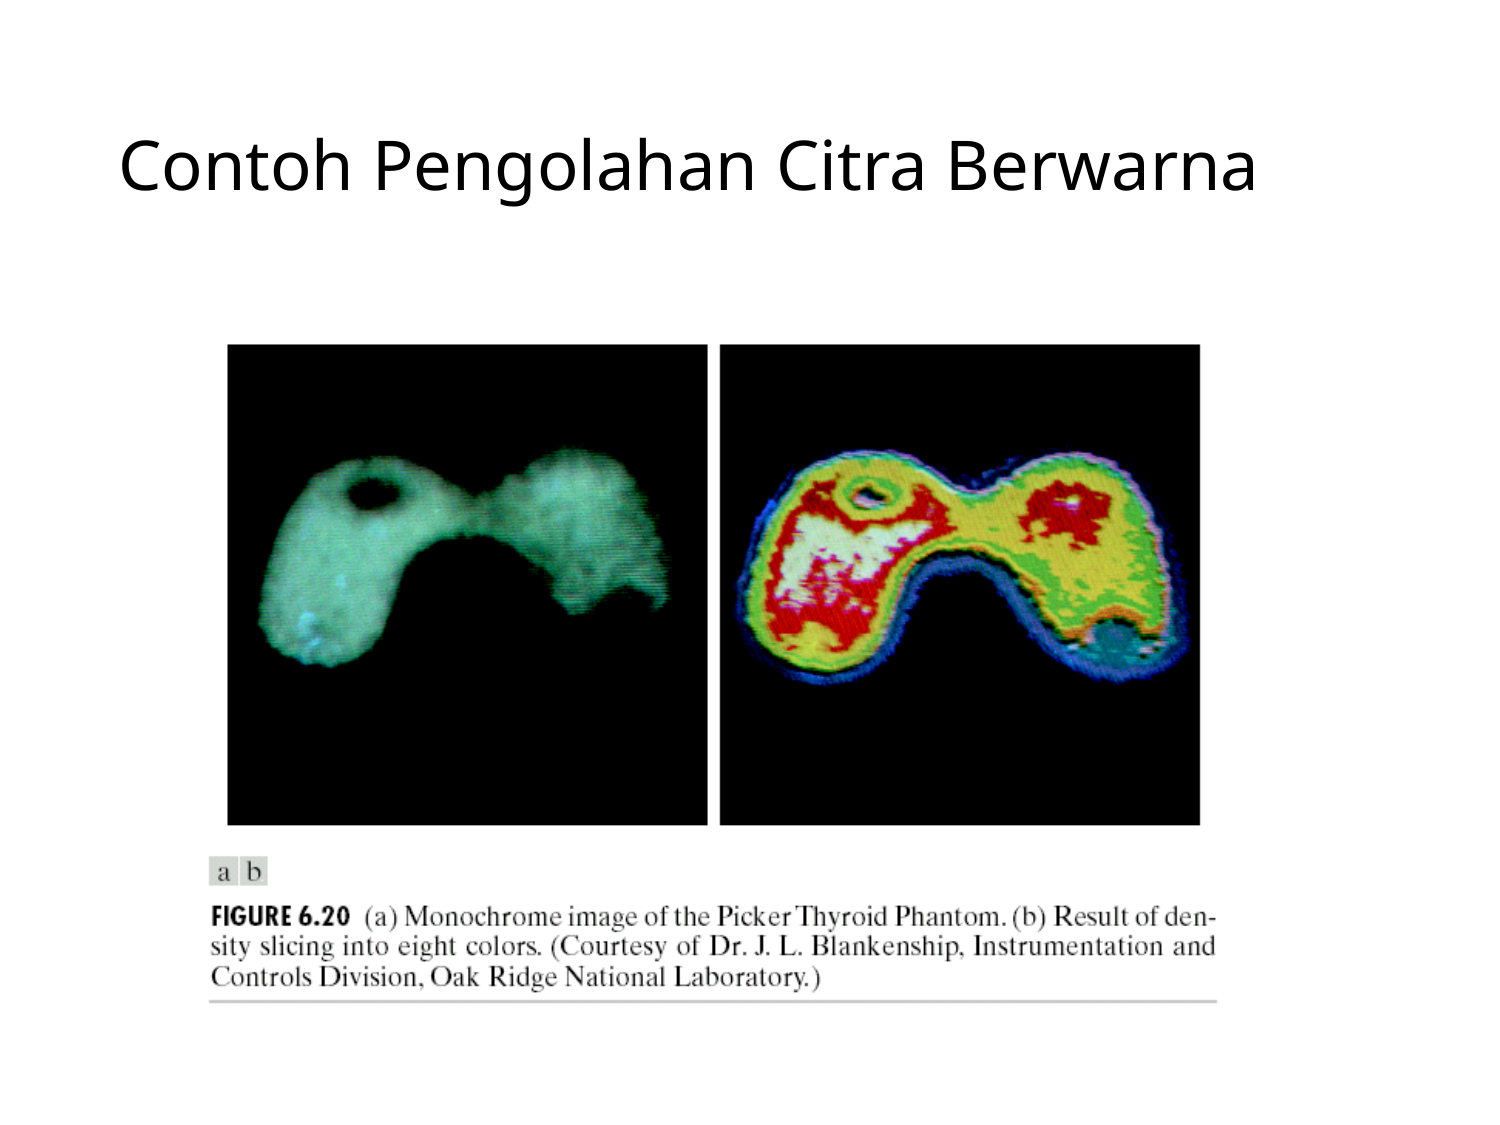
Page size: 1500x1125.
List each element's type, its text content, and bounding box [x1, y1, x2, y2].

title Contoh Pengolahan Citra Berwarna [103, 59, 1397, 278]
picture [199, 337, 1226, 1008]
